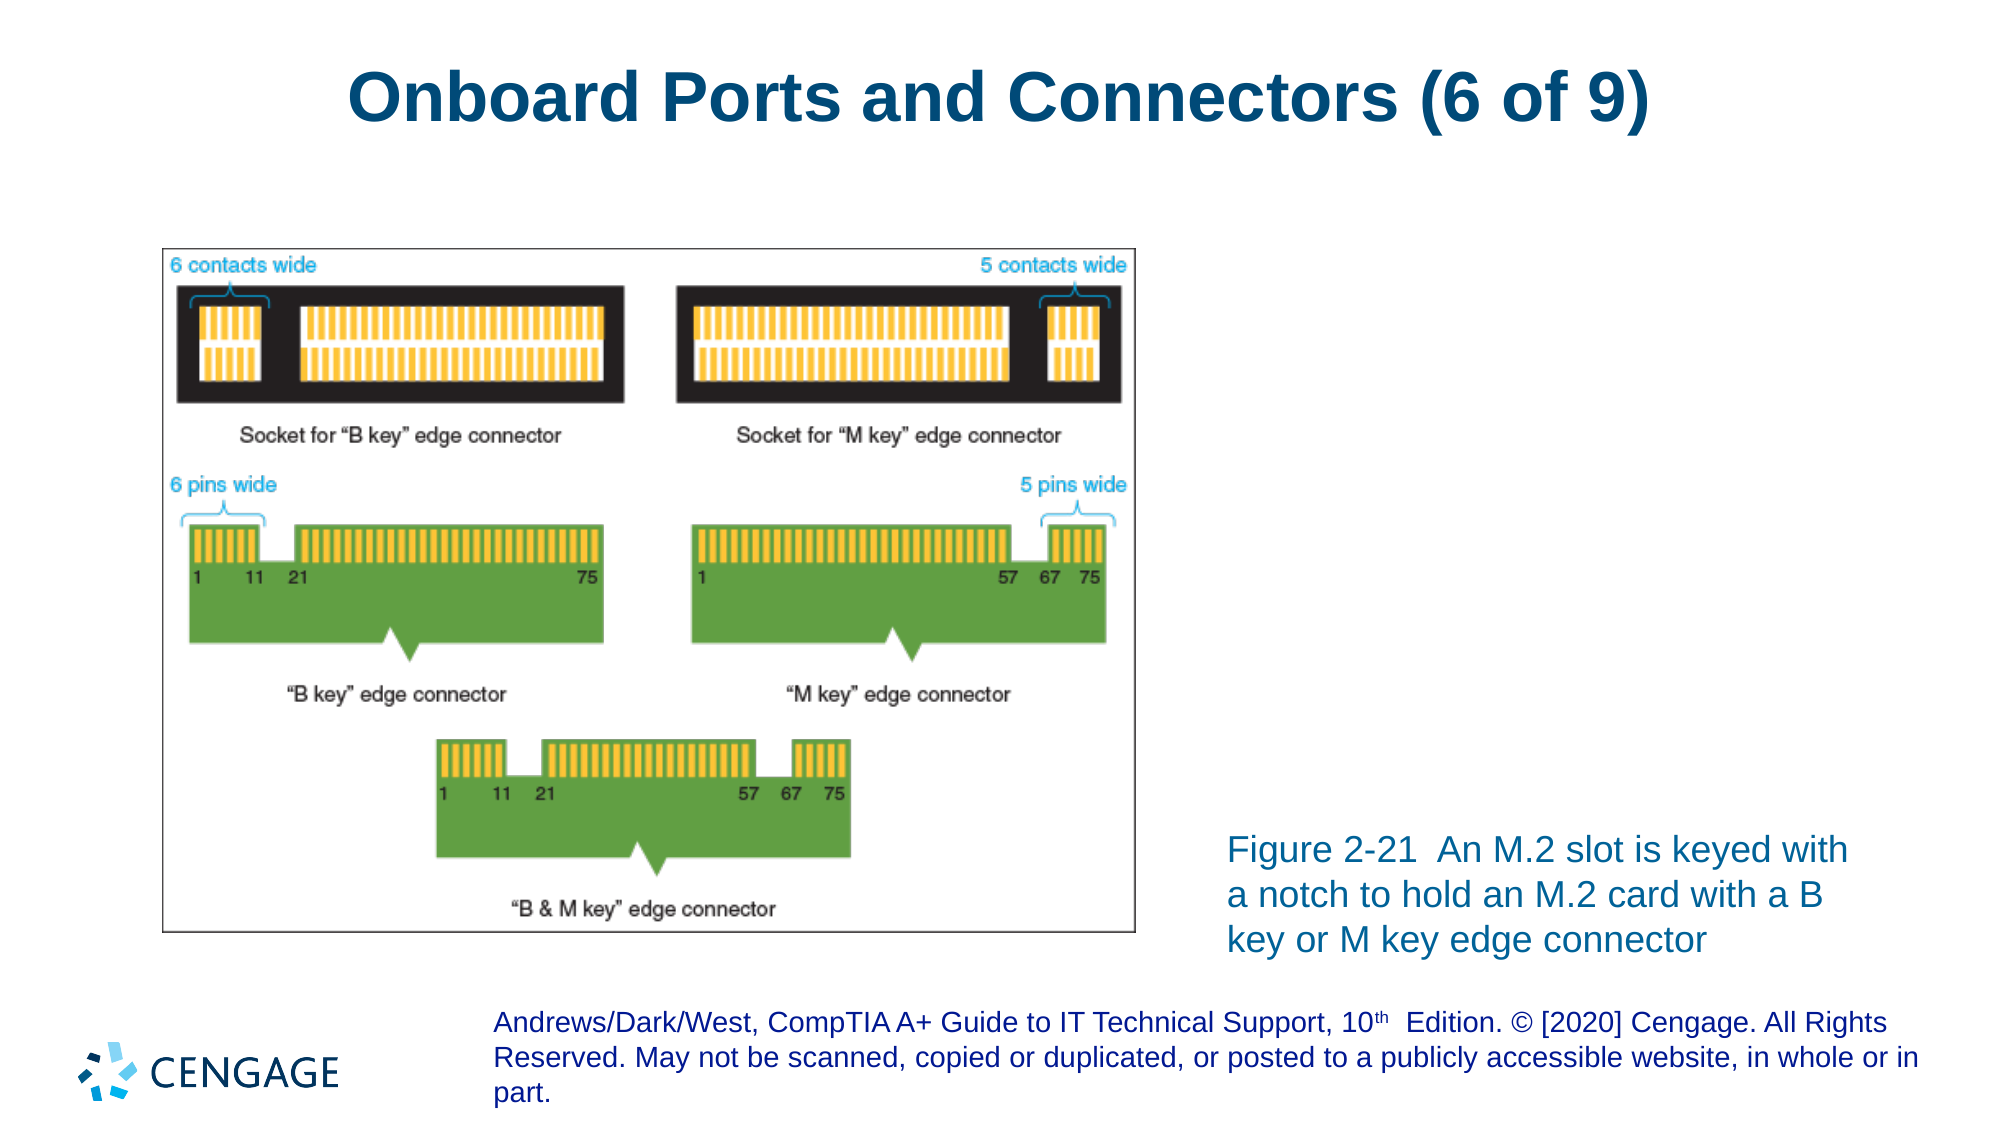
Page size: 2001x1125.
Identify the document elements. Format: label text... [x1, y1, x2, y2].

list Figure 2-21 An M.2 slot is keyed with a notch to hold an M.2 card with a B key or M key edge connector [1226, 825, 1880, 965]
picture [162, 248, 1136, 933]
picture [78, 1042, 338, 1101]
title Onboard Ports and Connectors (6 of 9) [137, 59, 1863, 171]
